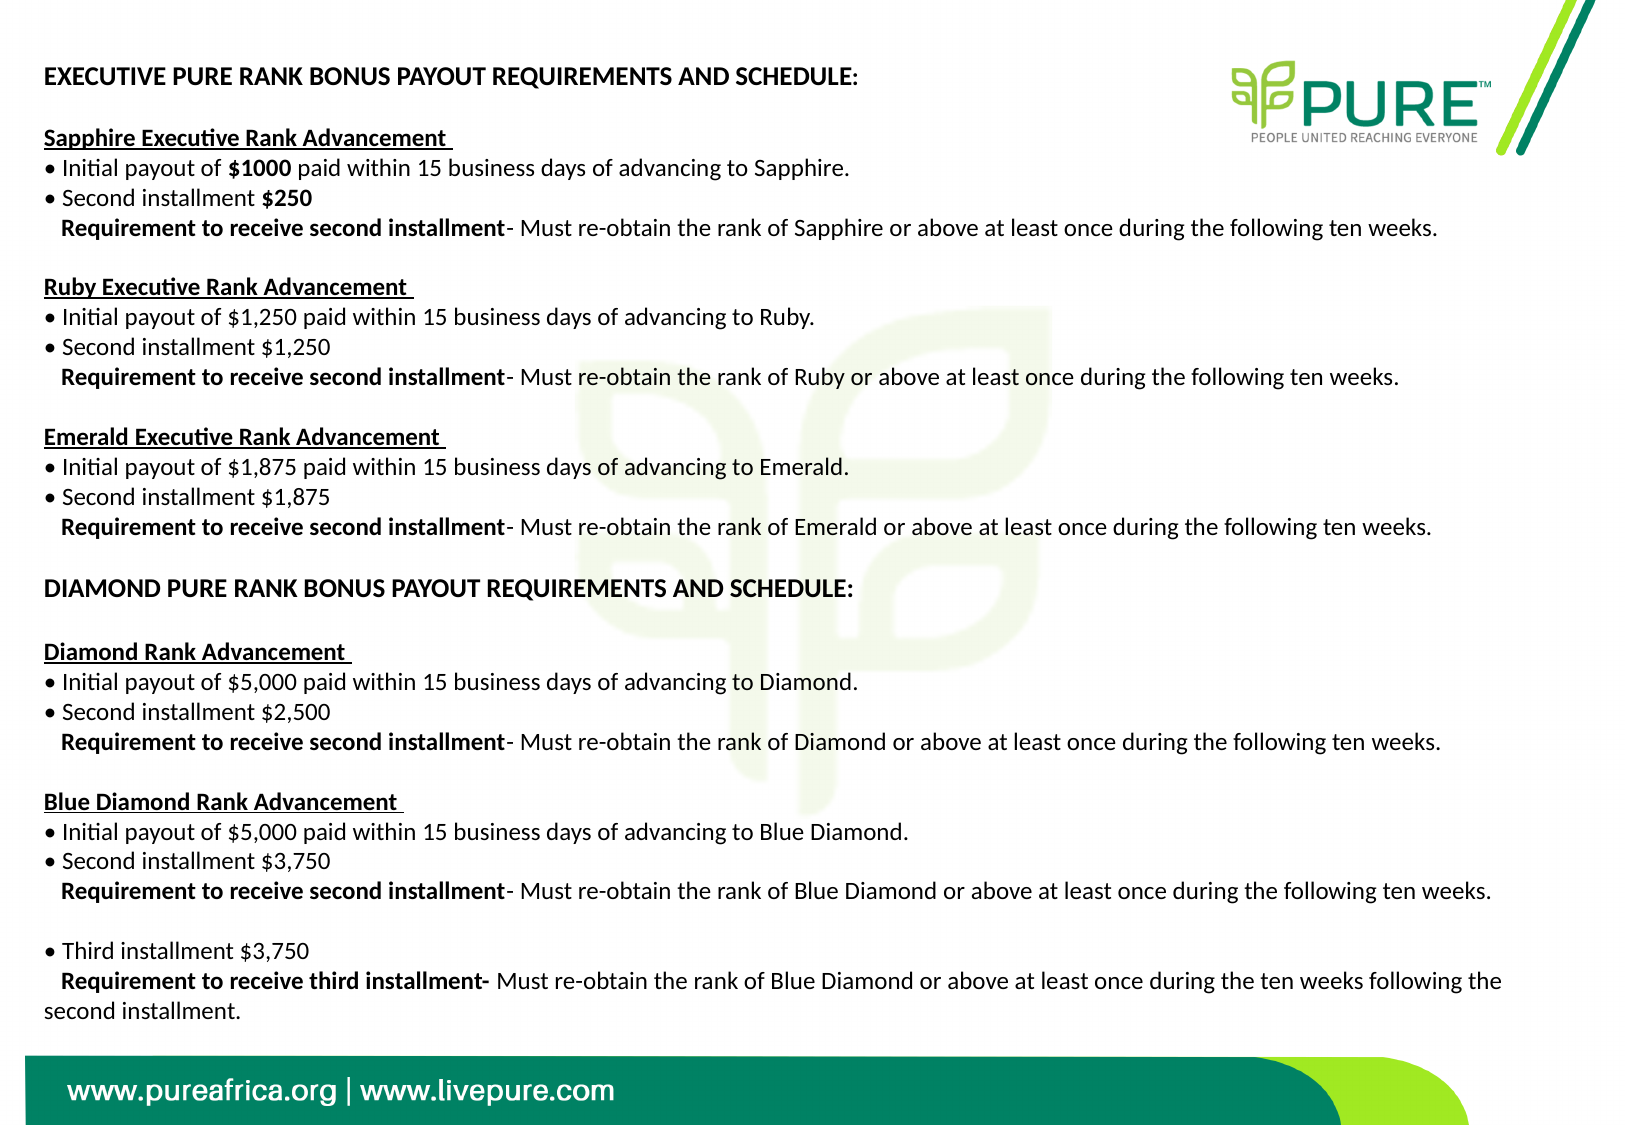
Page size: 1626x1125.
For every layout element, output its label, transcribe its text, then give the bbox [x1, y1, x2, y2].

picture [0, 0, 1626, 1125]
text_box EXECUTIVE PURE RANK BONUS PAYOUT REQUIREMENTS AND SCHEDULE: Sapphire Executive Rank Advancement • Initial payout of $1000 paid within 15 business days of advancing to Sapphire. • Second installment $250 Requirement to receive second installment- Must re-obtain the rank of Sapphire or above at least once during the following ten weeks. Ruby Executive Rank Advancement • Initial payout of $1,250 paid within 15 business days of advancing to Ruby. • Second installment $1,250 Requirement to receive second installment- Must re-obtain the rank of Ruby or above at least once during the following ten weeks. Emerald Executive Rank Advancement • Initial payout of $1,875 paid within 15 business days of advancing to Emerald. • Second installment $1,875 Requirement to receive second installment- Must re-obtain the rank of Emerald or above at least once during the following ten weeks. DIAMOND PURE RANK BONUS PAYOUT REQUIREMENTS AND SCHEDULE: Diamond Rank Advancement • Initial payout of $5,000 paid within 15 business days of advancing to Diamond. • Second installment $2,500 Requirement to receive second installment- Must re-obtain the rank of Diamond or above at least once during the following ten weeks. Blue Diamond Rank Advancement • Initial payout of $5,000 paid within 15 business days of advancing to Blue Diamond. • Second installment $3,750 Requirement to receive second installment- Must re-obtain the rank of Blue Diamond or above at least once during the following ten weeks. • Third installment $3,750 Requirement to receive third installment- Must re-obtain the rank of Blue Diamond or above at least once during the ten weeks following the second installment. [29, 51, 1581, 1122]
